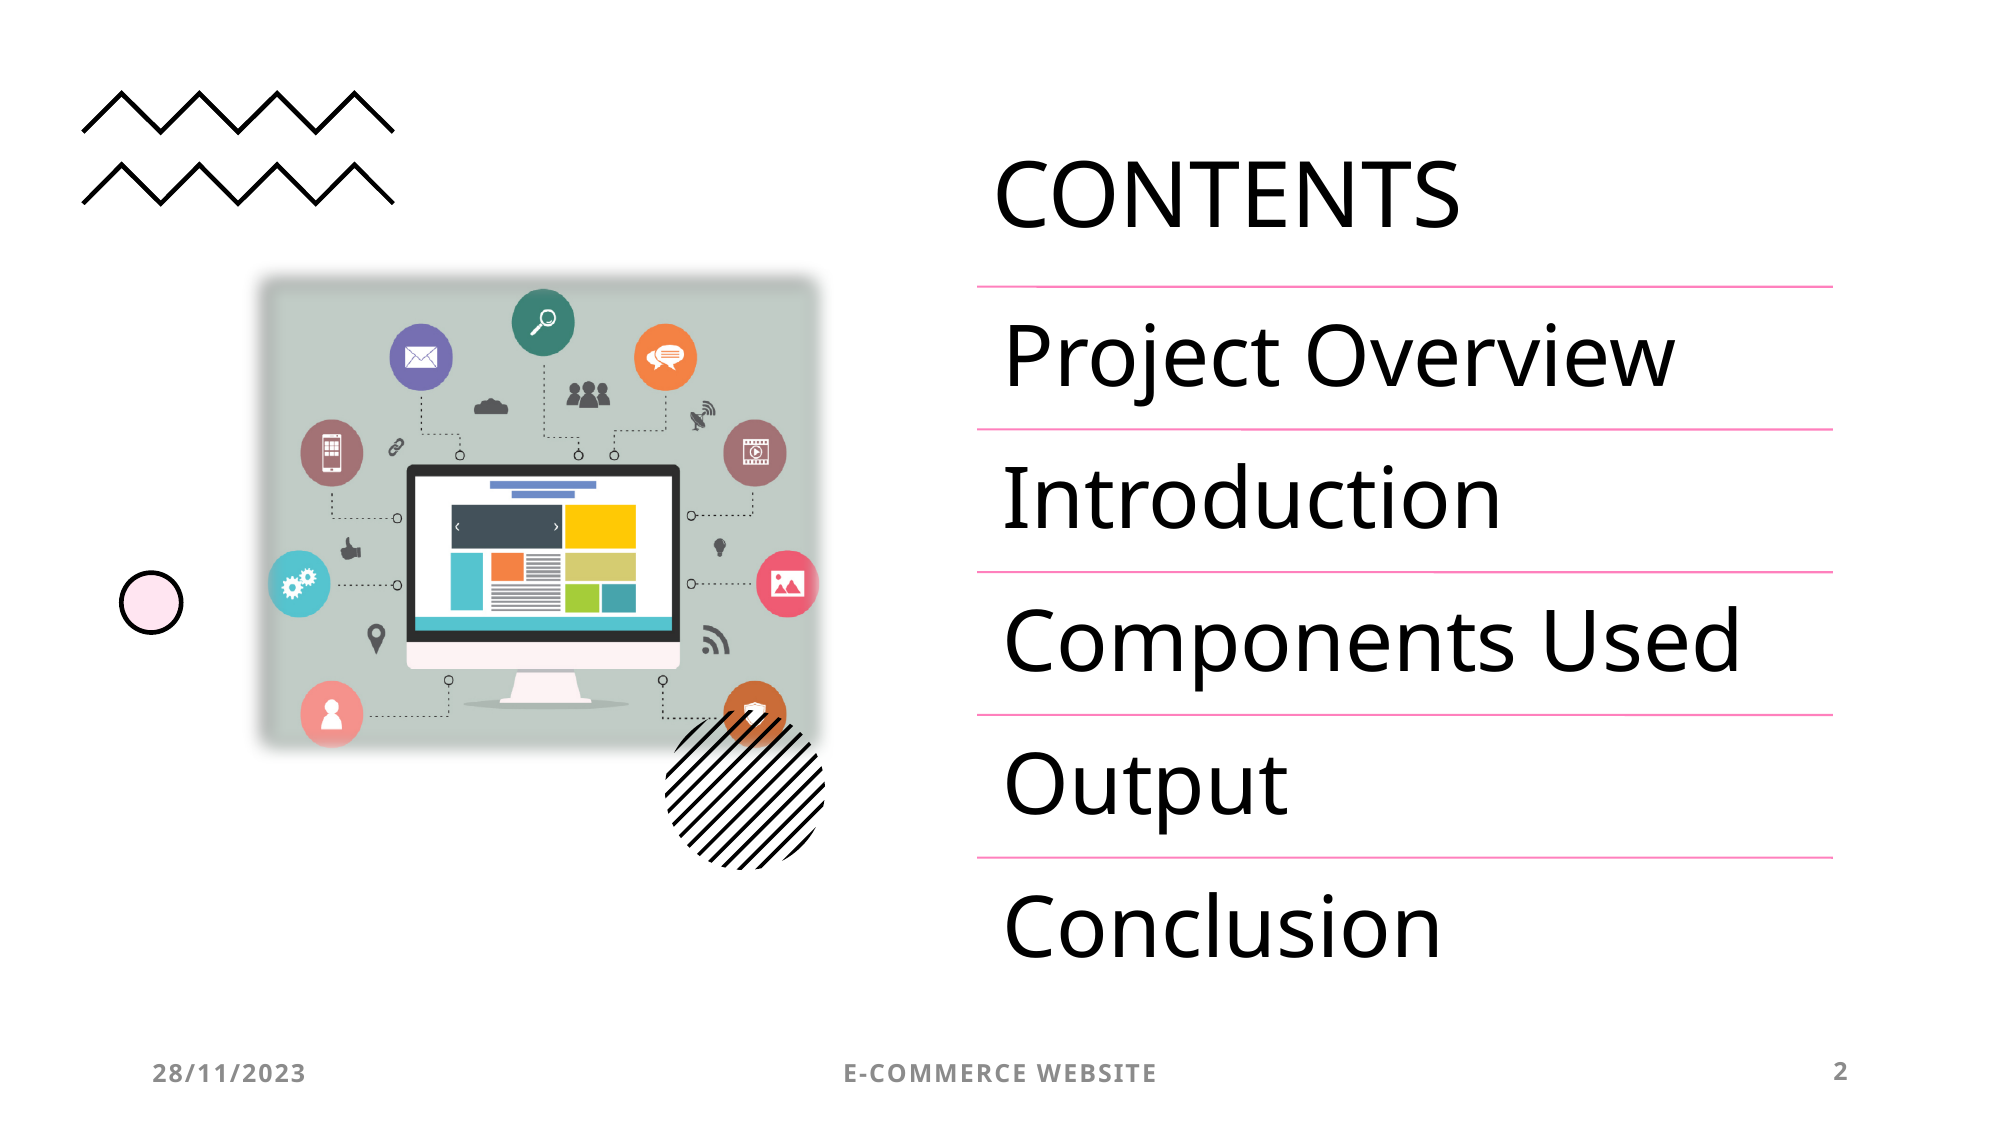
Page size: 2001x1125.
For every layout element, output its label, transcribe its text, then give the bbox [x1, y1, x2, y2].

footer E-COMMERCE WEBSITE [662, 1042, 1338, 1103]
slide_number 2 [1412, 1042, 1863, 1103]
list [977, 286, 1833, 1001]
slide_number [137, 1042, 588, 1103]
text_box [664, 709, 825, 870]
picture [250, 254, 834, 783]
title CONTENTS [977, 64, 1833, 255]
